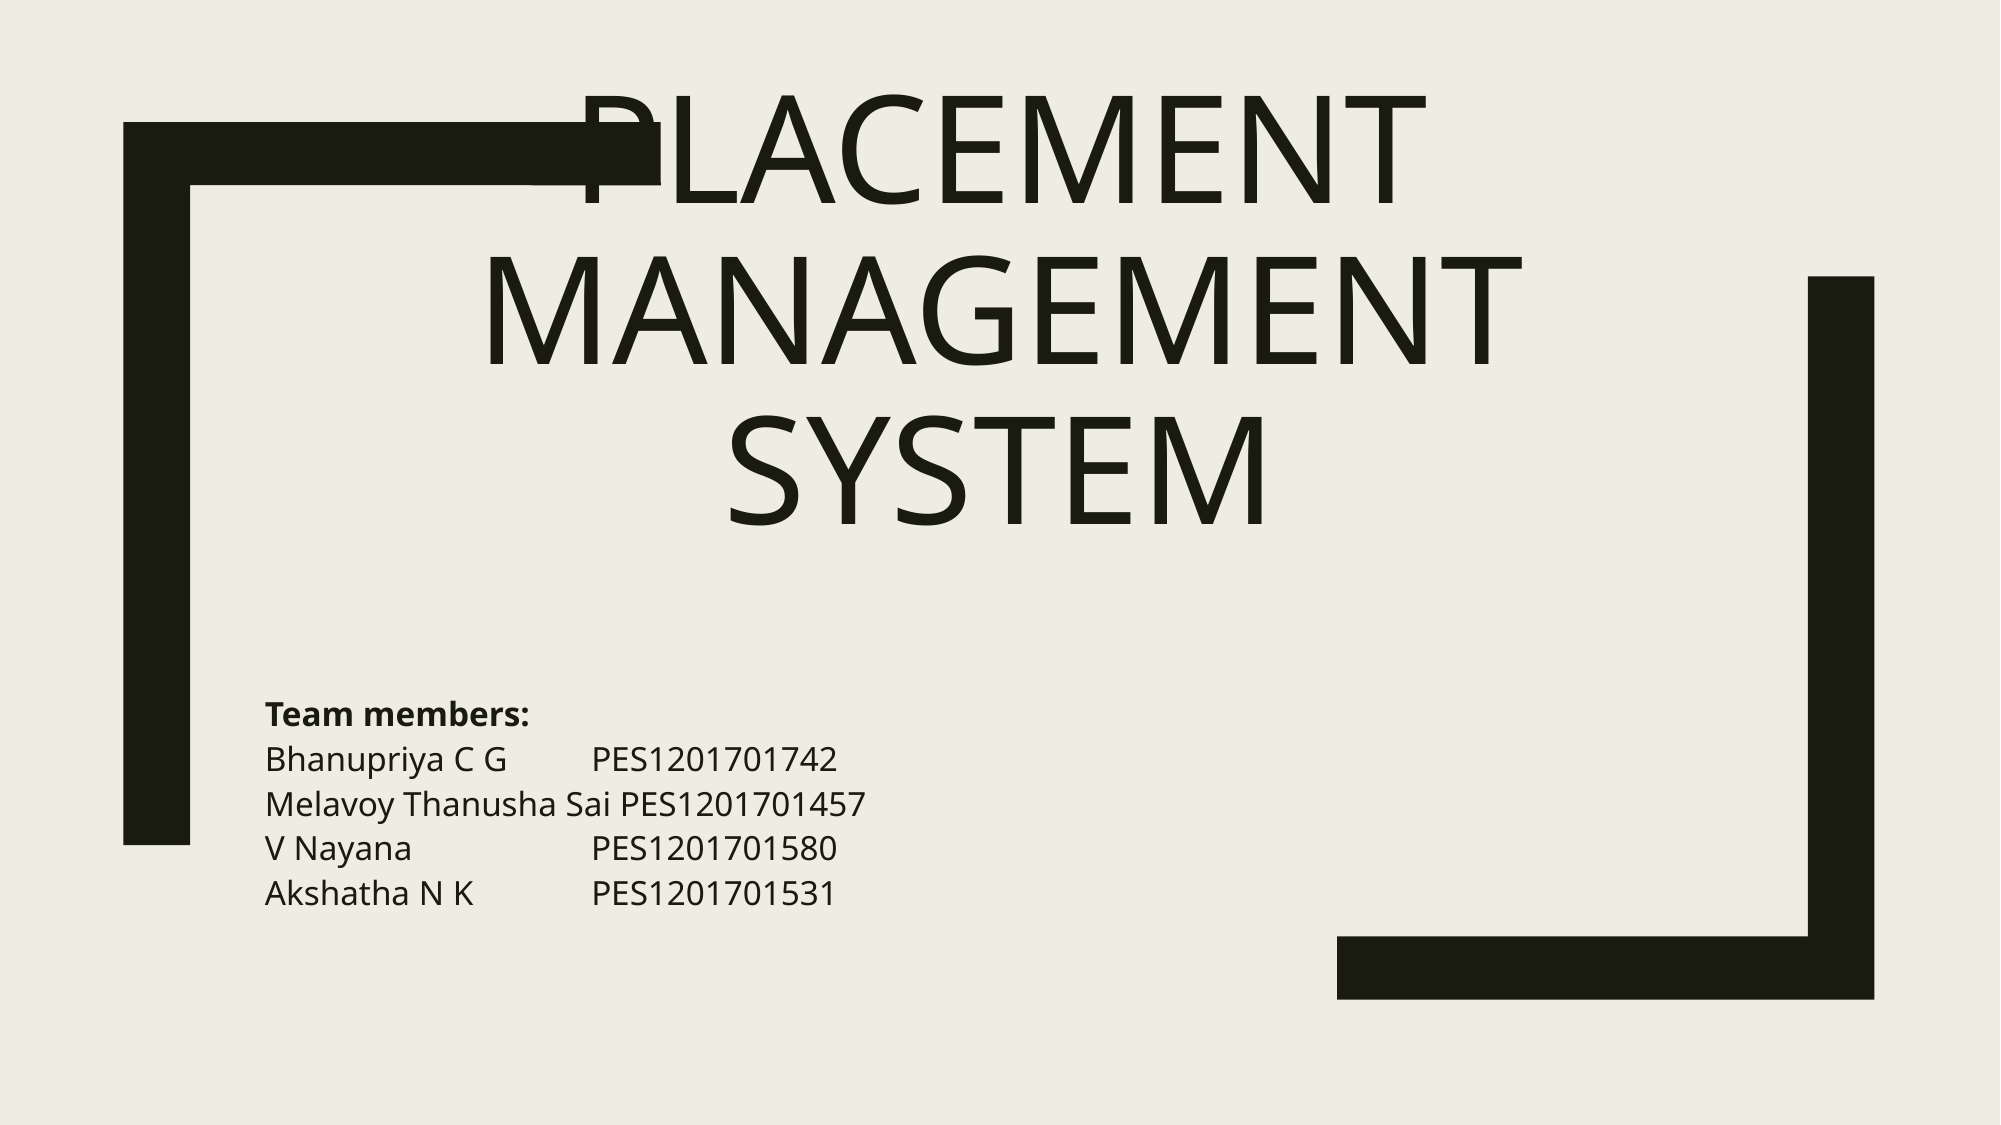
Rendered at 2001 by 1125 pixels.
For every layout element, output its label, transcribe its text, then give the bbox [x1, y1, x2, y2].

title PLACEMENT MANAGEMENT SYSTEM [314, 269, 1686, 564]
subtitle Team members: Bhanupriya C G PES1201701742 Melavoy Thanusha Sai PES1201701457 V Nayana PES1201701580 Akshatha N K PES1201701531 [249, 641, 1750, 983]
